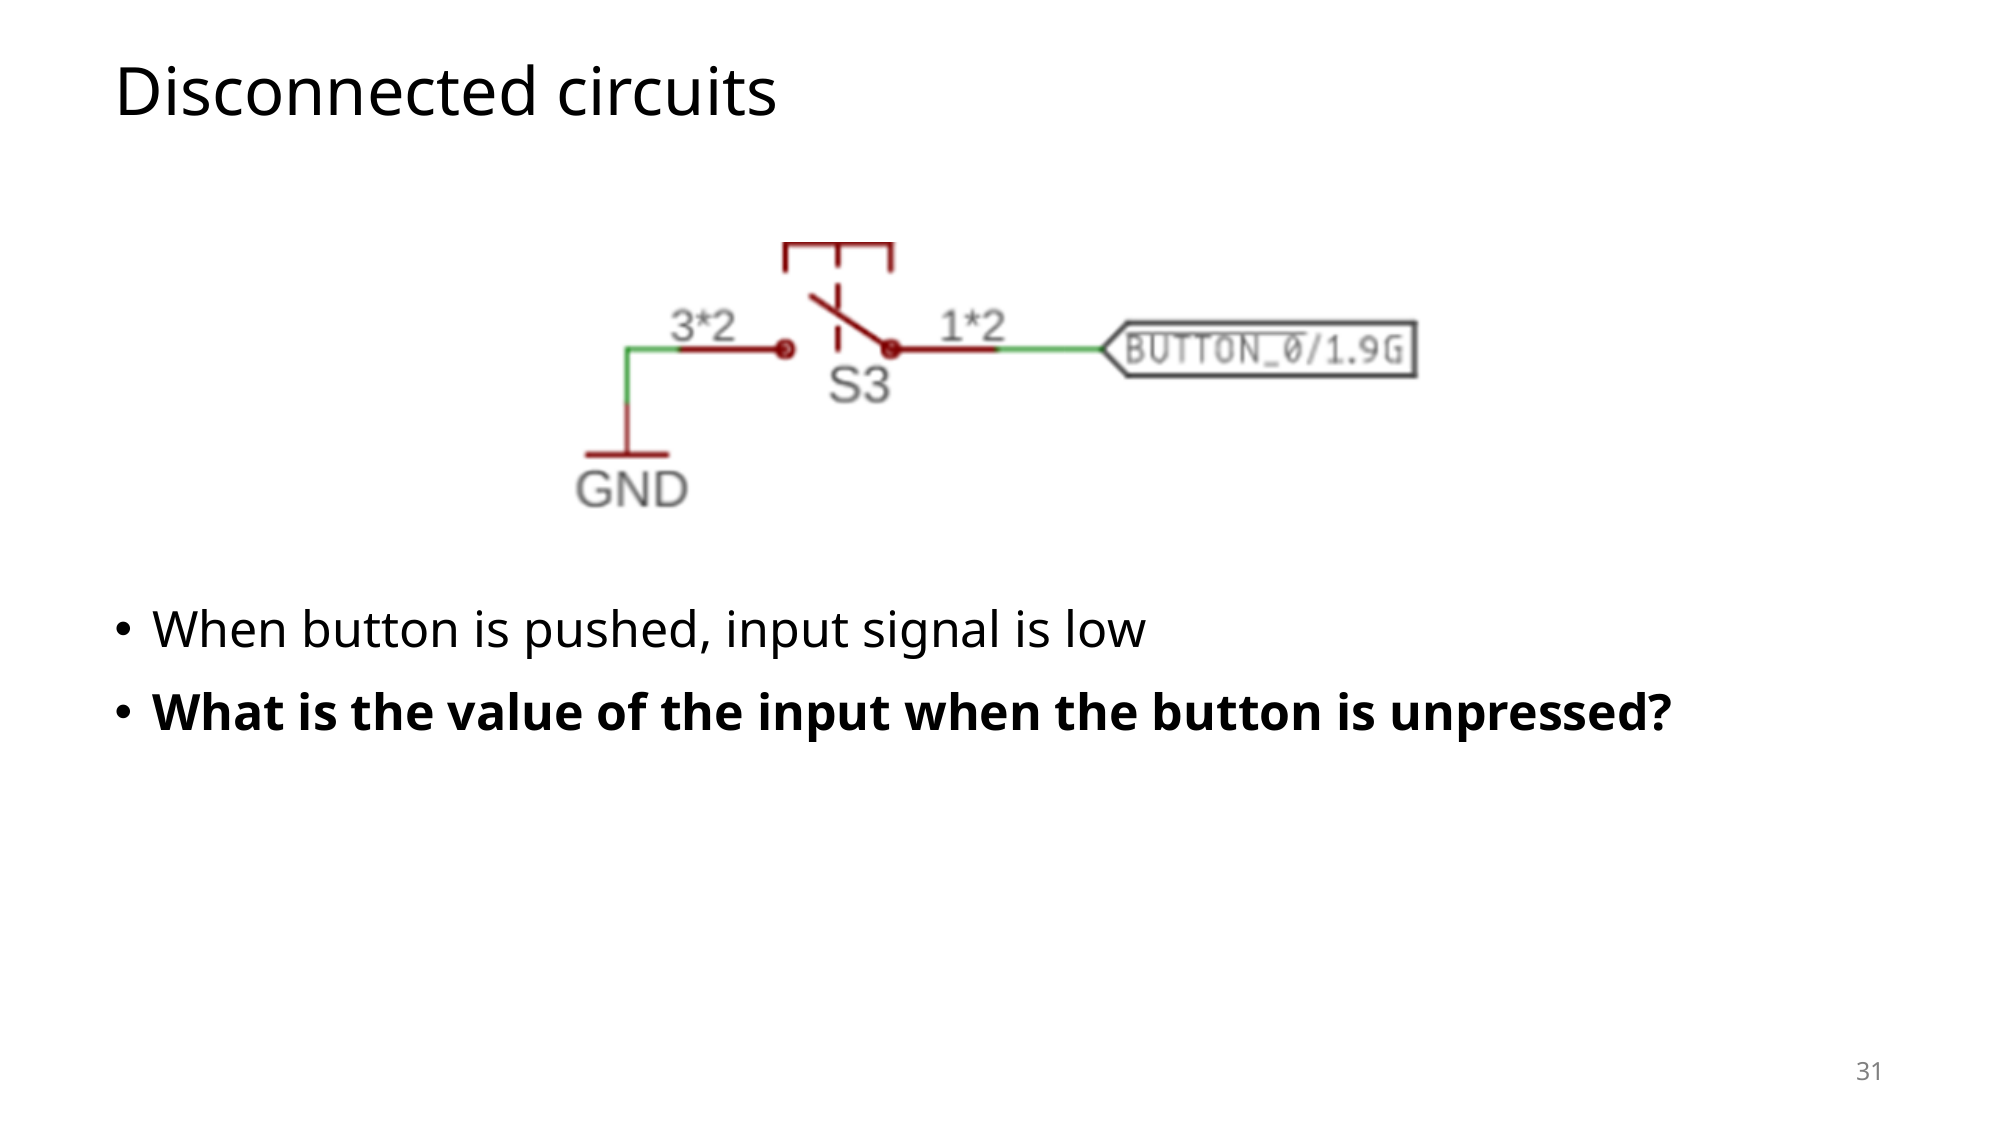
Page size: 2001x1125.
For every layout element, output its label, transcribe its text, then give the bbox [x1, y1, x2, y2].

list When button is pushed, input signal is low What is the value of the input when the button is unpressed? [99, 596, 1900, 1013]
picture [562, 242, 1438, 529]
slide_number 31 [1749, 1042, 1900, 1103]
title Disconnected circuits [99, 37, 1900, 150]
